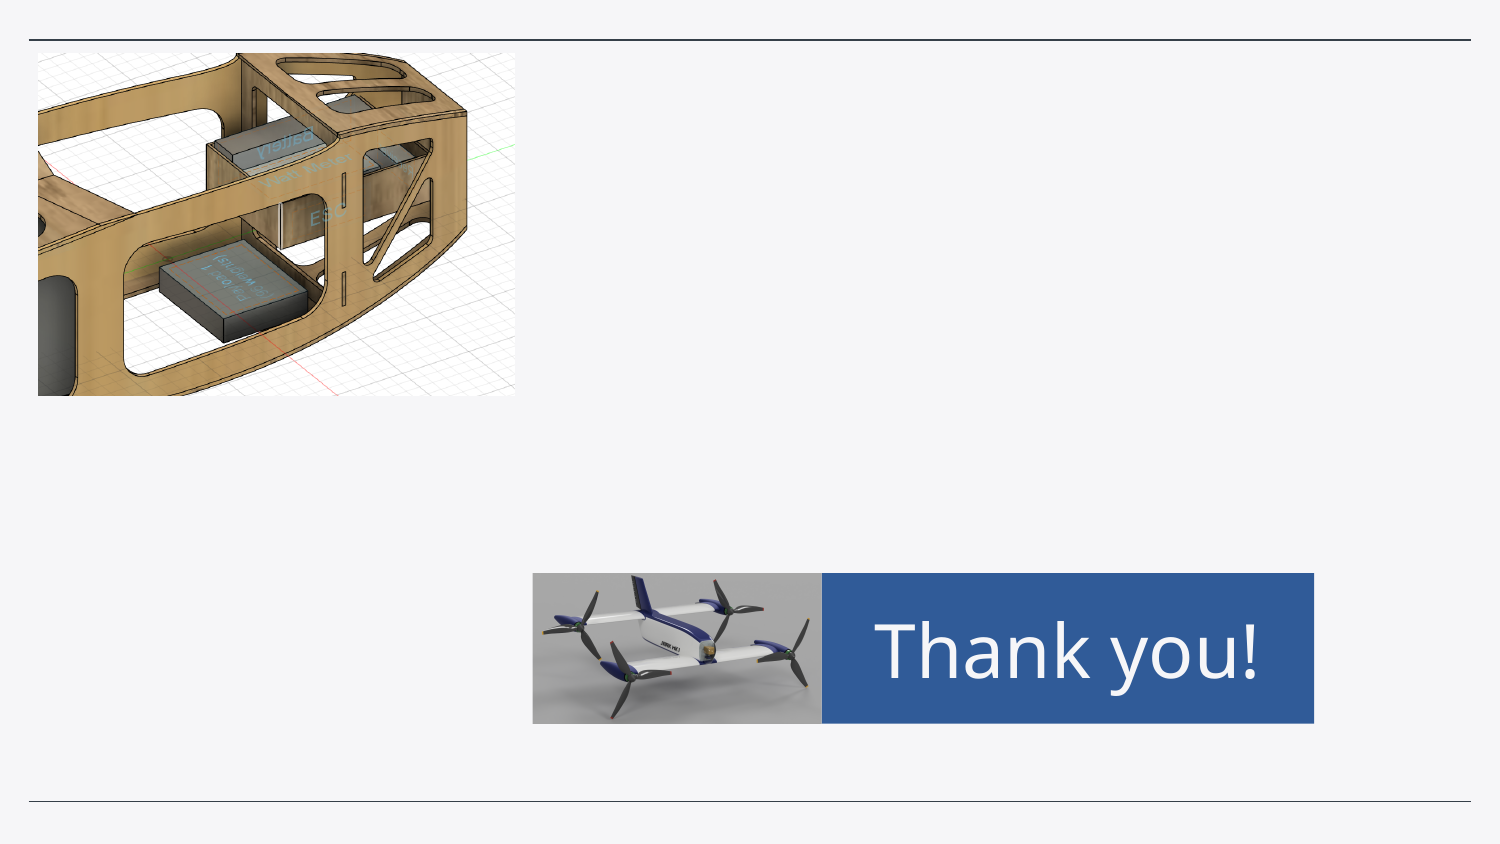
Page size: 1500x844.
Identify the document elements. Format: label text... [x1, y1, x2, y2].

picture [37, 53, 515, 397]
title Thank you! [824, 573, 1315, 724]
picture [532, 572, 822, 724]
